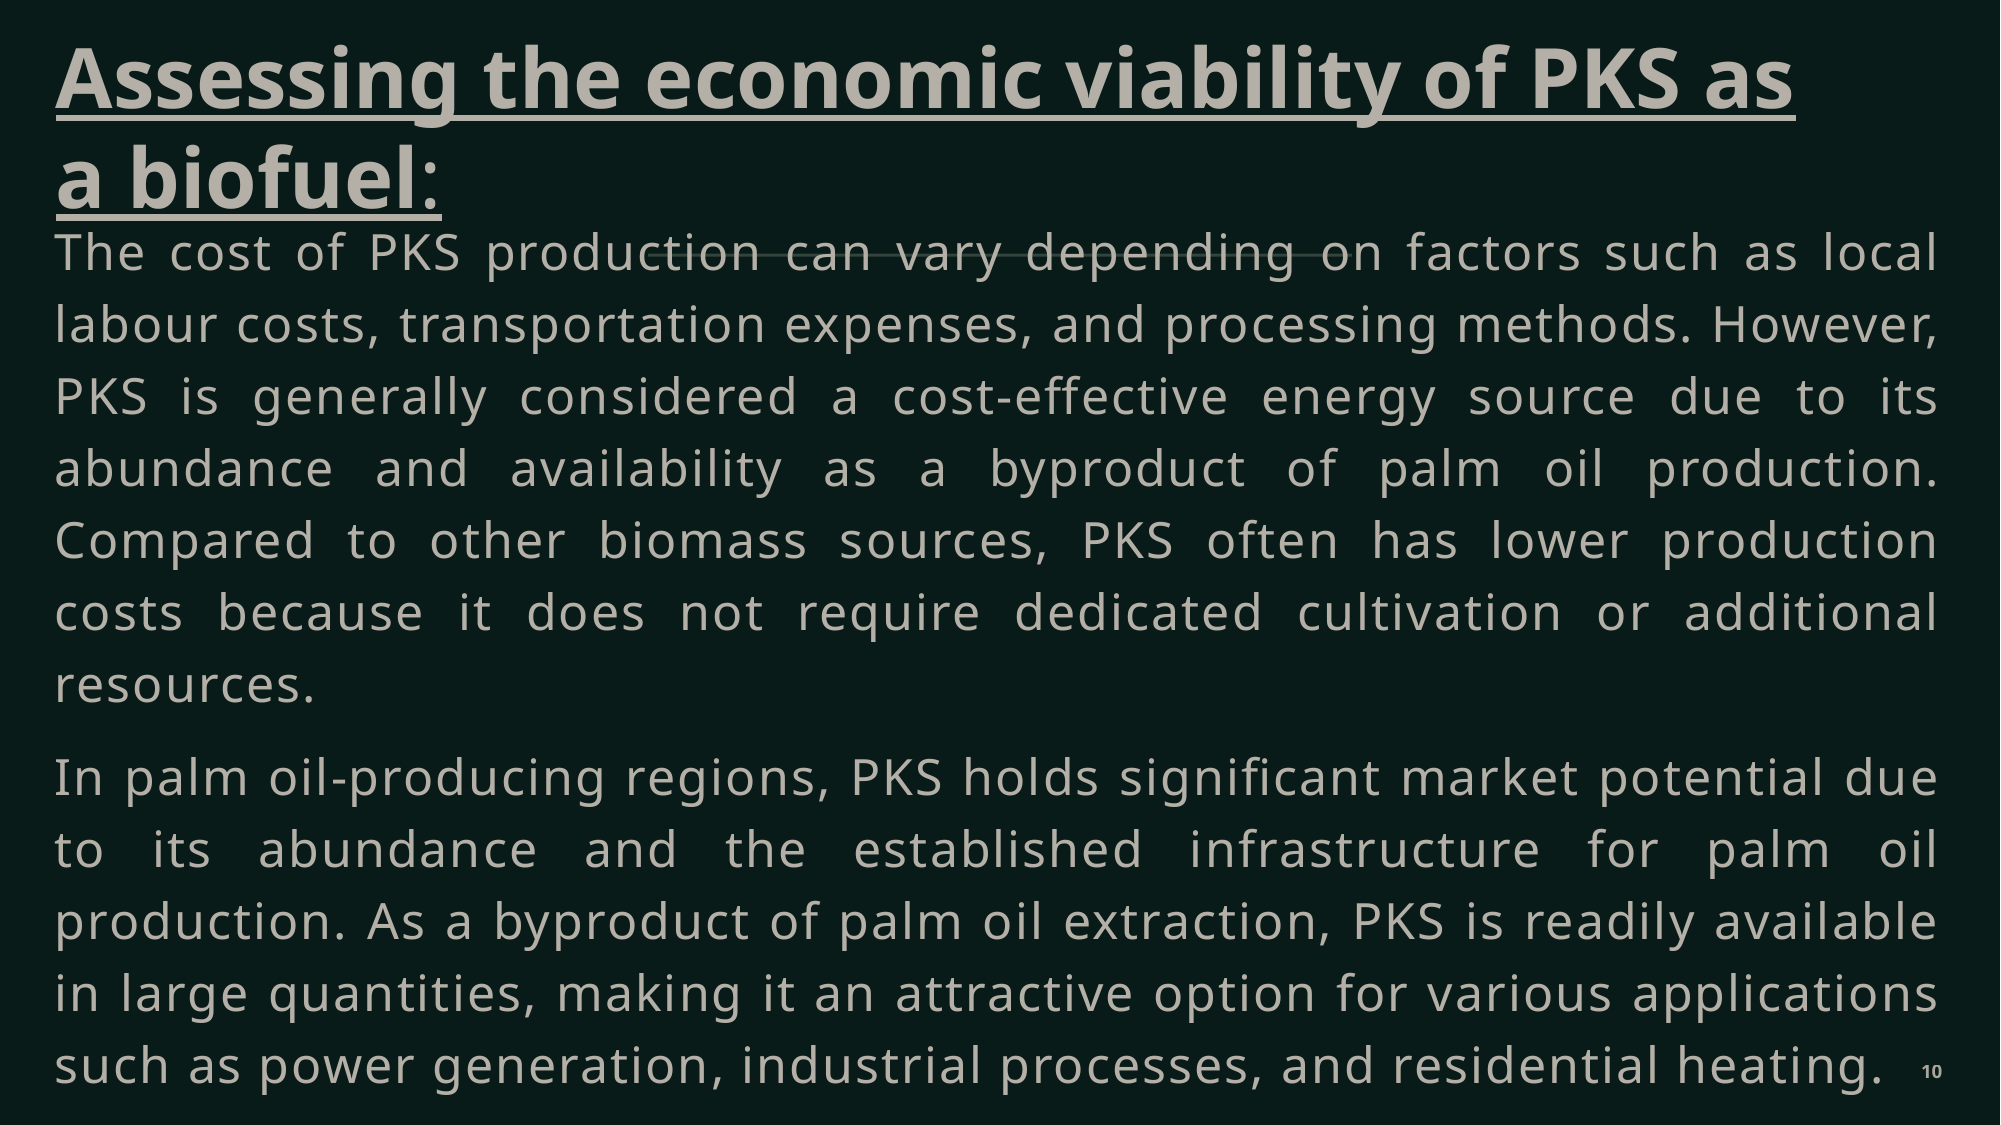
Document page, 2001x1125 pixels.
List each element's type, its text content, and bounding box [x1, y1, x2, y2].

title Assessing the economic viability of PKS as a biofuel: [40, 28, 1868, 201]
list The cost of PKS production can vary depending on factors such as local labour costs, transportation expenses, and processing methods. However, PKS is generally considered a cost-effective energy source due to its abundance and availability as a byproduct of palm oil production. Compared to other biomass sources, PKS often has lower production costs because it does not require dedicated cultivation or additional resources. In palm oil-producing regions, PKS holds significant market potential due to its abundance and the established infrastructure for palm oil production. As a byproduct of palm oil extraction, PKS is readily available in large quantities, making it an attractive option for various applications such as power generation, industrial processes, and residential heating. [39, 201, 1959, 1022]
slide_number 10 [1725, 1042, 1958, 1103]
